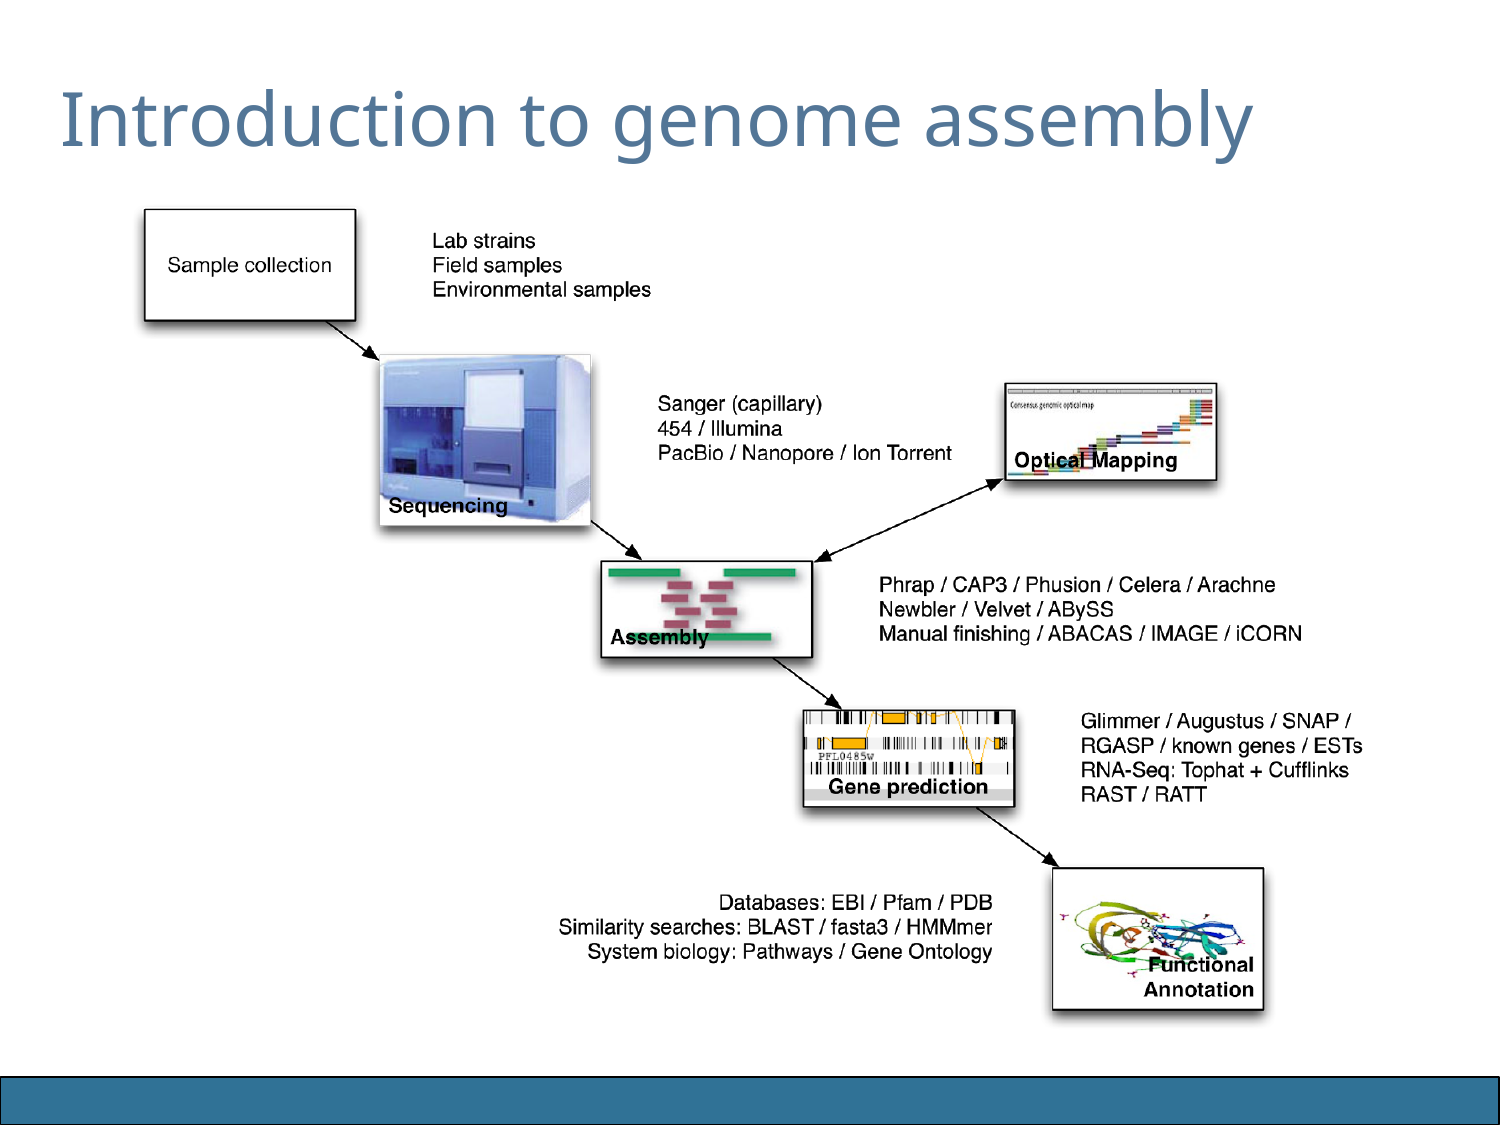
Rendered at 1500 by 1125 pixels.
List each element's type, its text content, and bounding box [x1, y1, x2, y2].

picture [109, 181, 1391, 1053]
text_box [0, 1076, 1500, 1125]
text_box Introduction to genome assembly [53, 45, 1492, 189]
